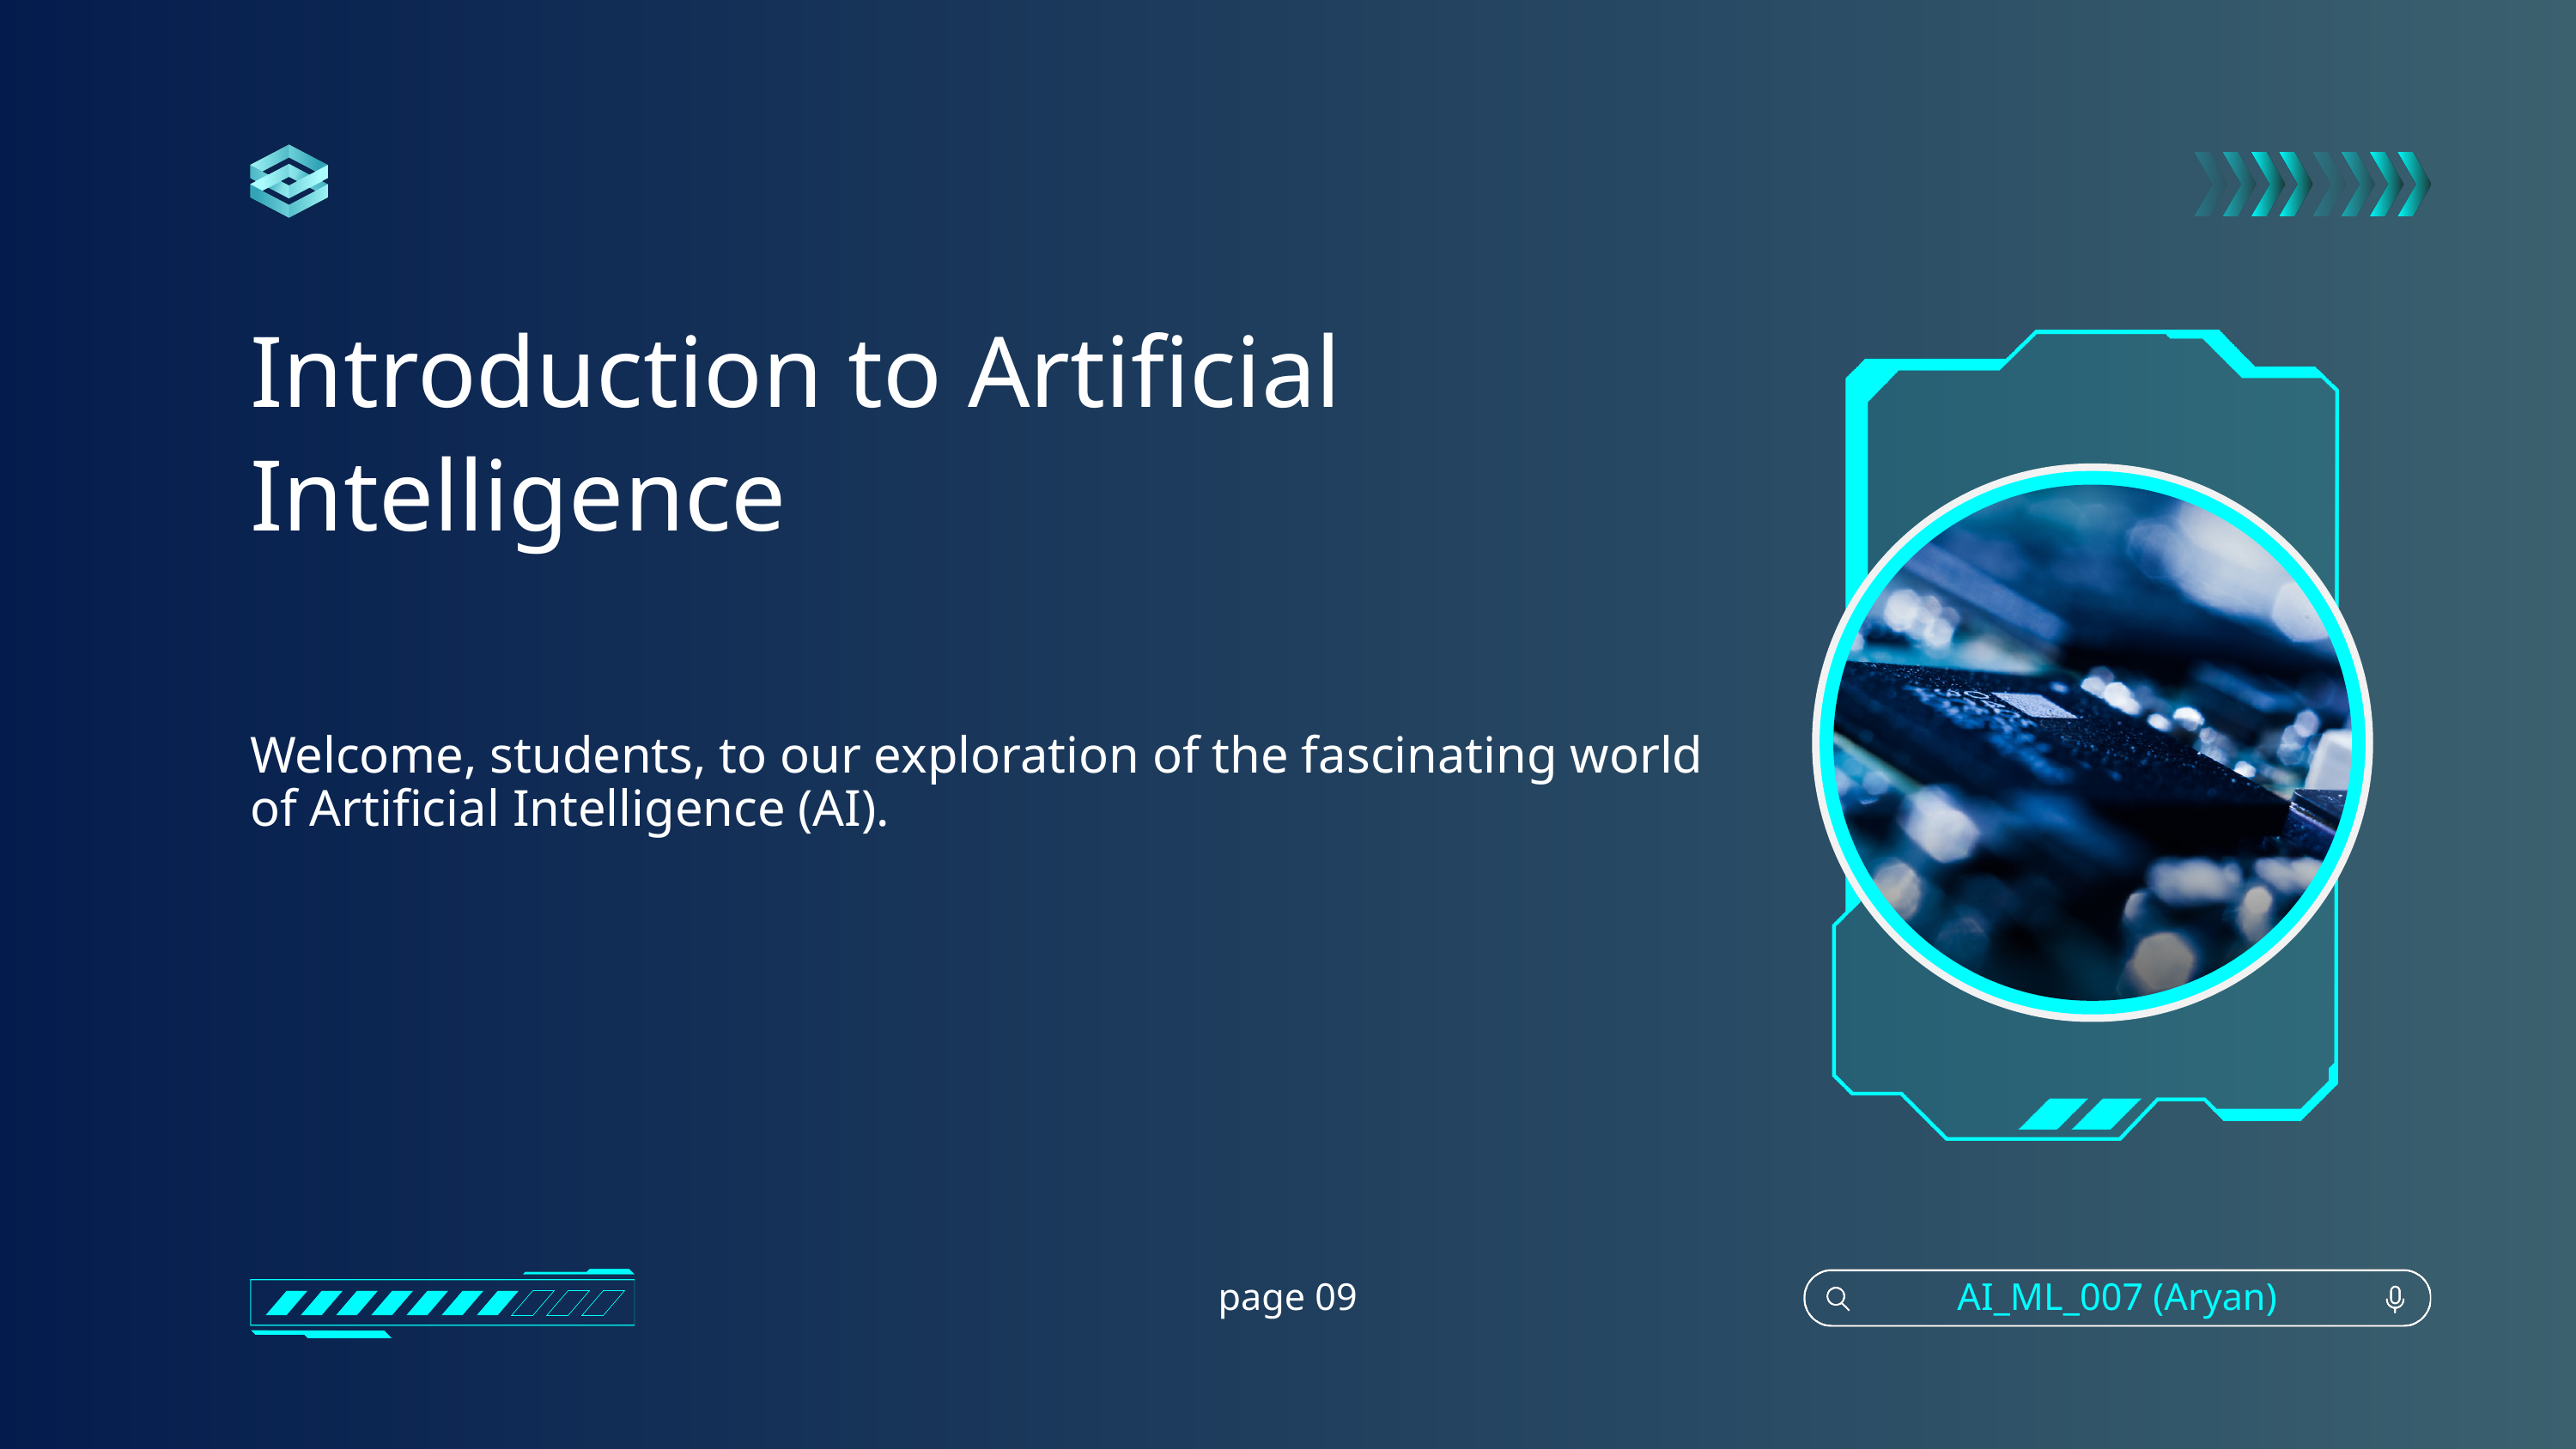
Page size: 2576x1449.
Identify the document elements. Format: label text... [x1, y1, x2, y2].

text_box [2194, 152, 2313, 216]
text_box [250, 144, 328, 218]
text_box Welcome, students, to our exploration of the fascinating world of Artificial Intelligence (AI). [250, 729, 1718, 837]
text_box page 09 [1124, 1277, 1452, 1319]
text_box Introduction to Artificial Intelligence [250, 304, 1396, 550]
text_box [250, 1269, 635, 1338]
text_box [1803, 1269, 2432, 1327]
text_box [2313, 152, 2432, 216]
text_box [1813, 463, 2372, 1022]
text_box [1832, 1029, 2339, 1141]
text_box AI_ML_007 (Aryan) [1895, 1277, 2339, 1319]
text_box [1832, 330, 2339, 462]
